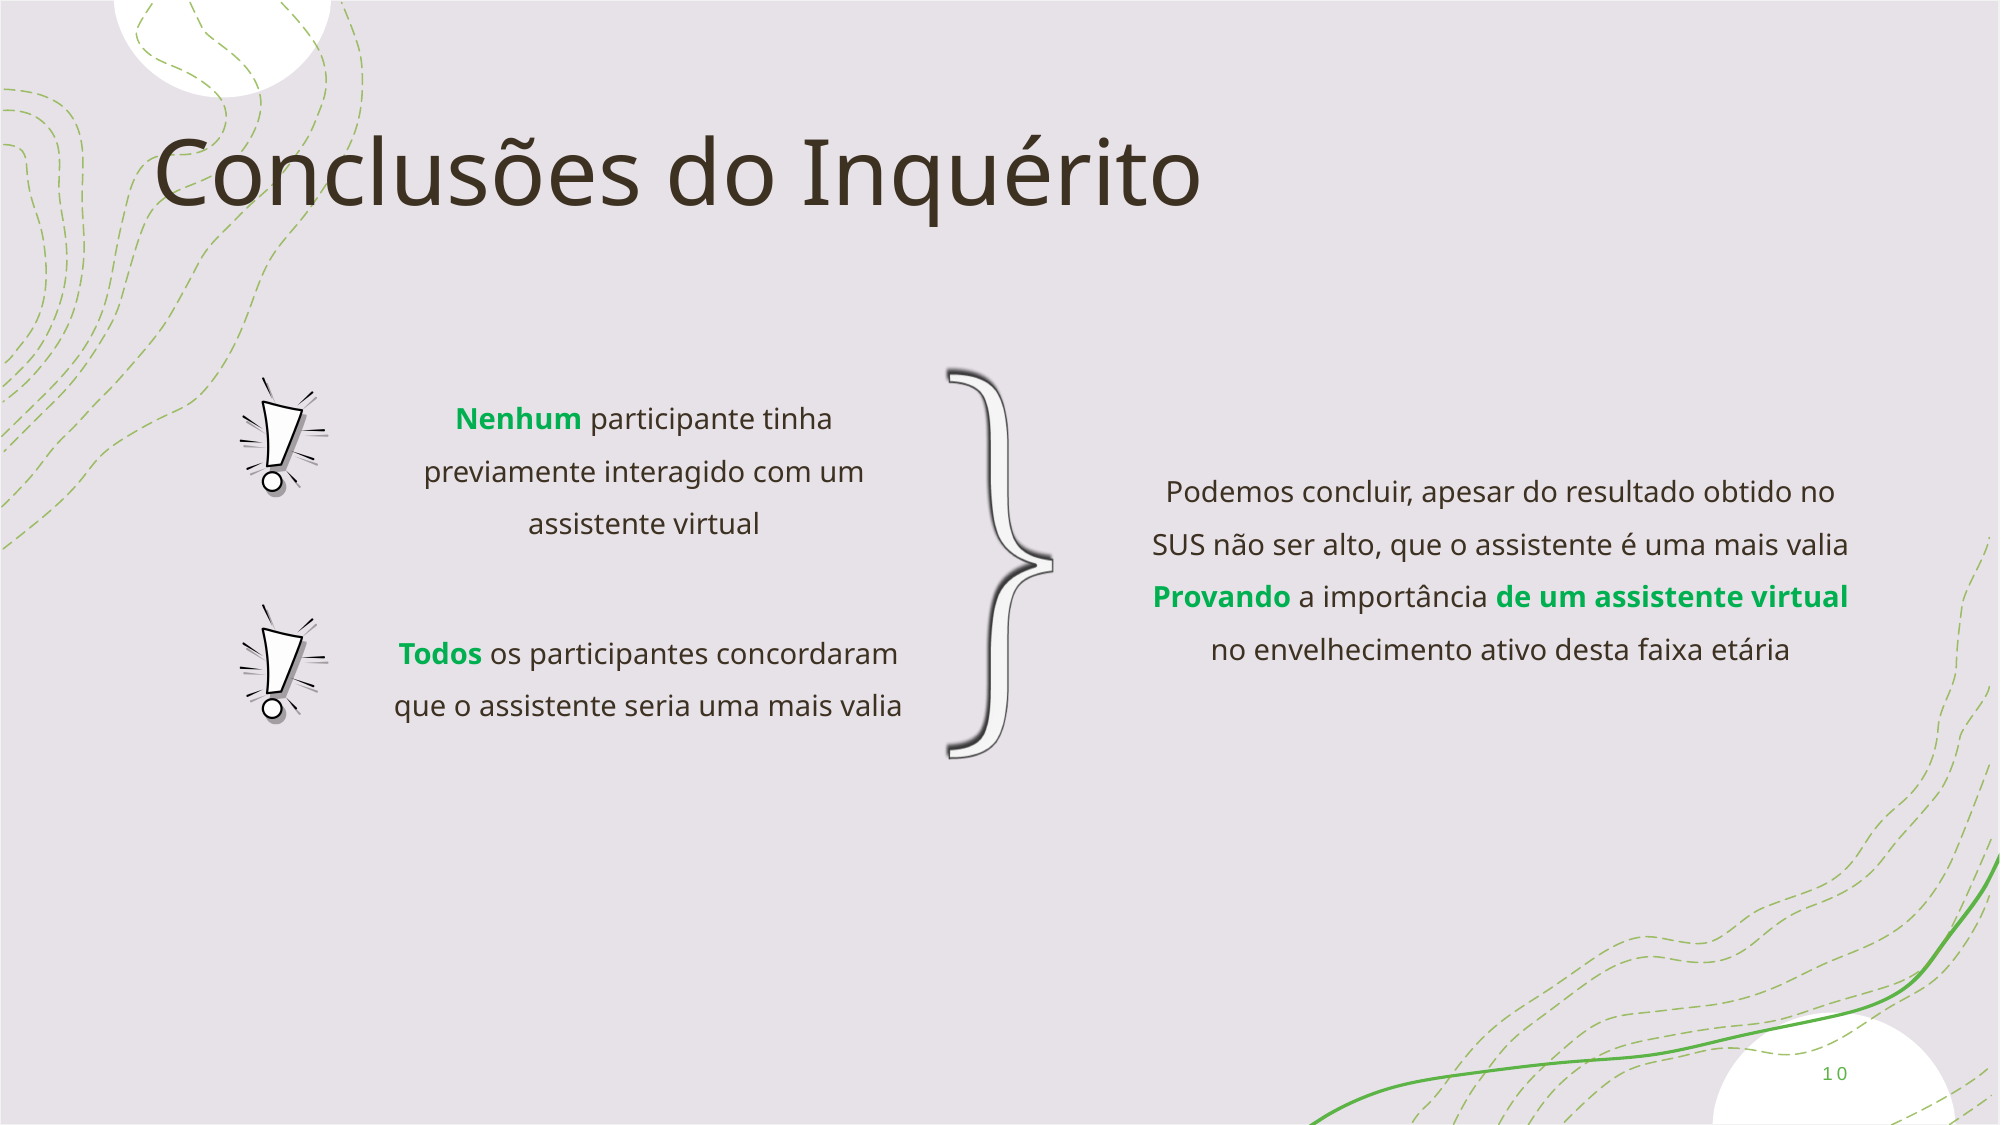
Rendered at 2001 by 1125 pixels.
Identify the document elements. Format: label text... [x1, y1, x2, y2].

text_box Nenhum participante tinha previamente interagido com um assistente virtual [370, 375, 918, 549]
picture [944, 365, 1054, 760]
picture [193, 582, 371, 760]
title Conclusões do Inquérito [137, 59, 1863, 278]
picture [193, 355, 371, 533]
text_box Podemos concluir, apesar do resultado obtido no SUS não ser alto, que o assistente é uma mais valia Provando a importância de um assistente virtual no envelhecimento ativo desta faixa etária [1139, 448, 1863, 674]
text_box Todos os participantes concordaram que o assistente seria uma mais valia [371, 610, 927, 730]
slide_number 10 [1625, 1042, 1863, 1103]
